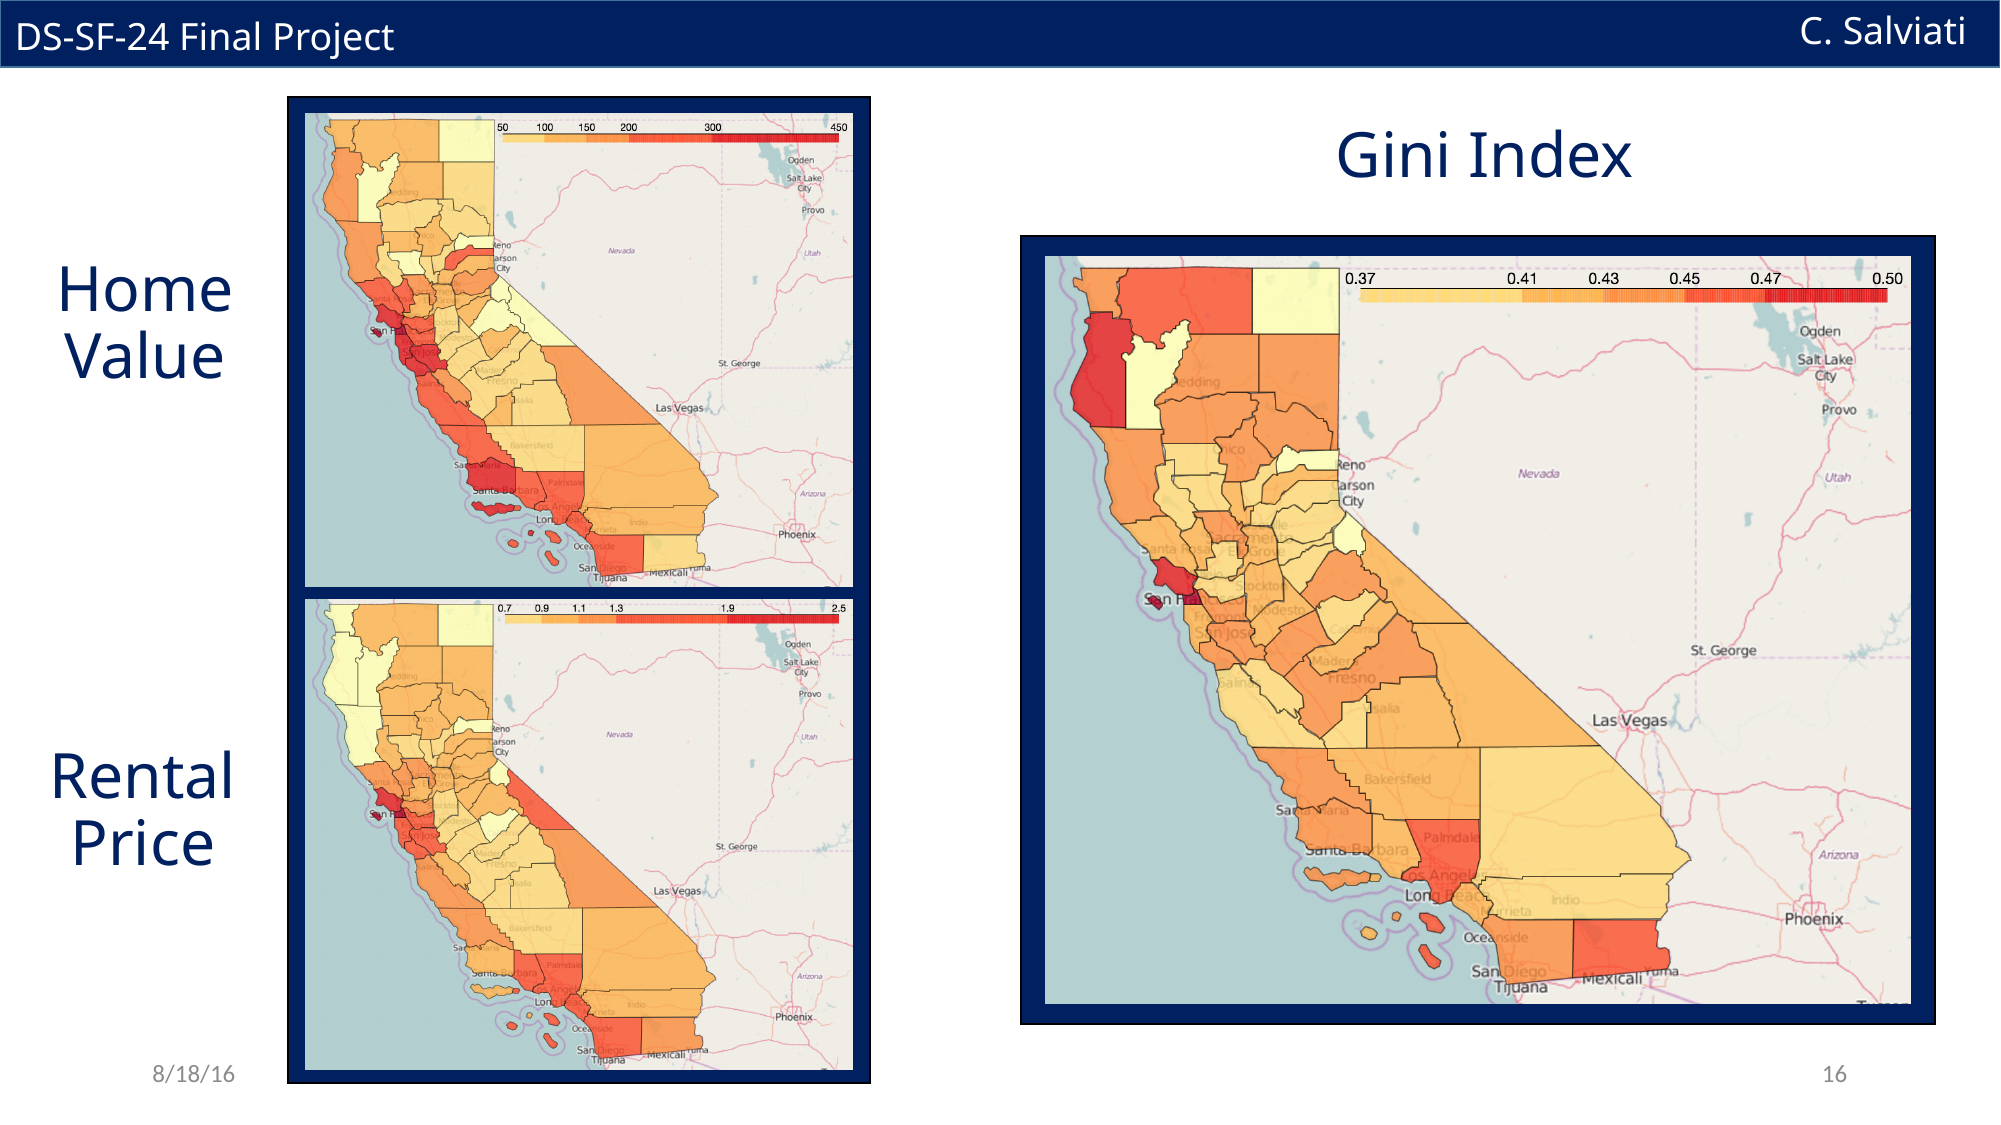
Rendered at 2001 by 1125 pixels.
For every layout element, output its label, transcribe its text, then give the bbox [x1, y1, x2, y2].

text_box Gini Index [1045, 72, 1925, 235]
text_box [287, 96, 871, 1084]
text_box [0, 0, 2000, 68]
text_box Rental Price [0, 727, 287, 897]
text_box [1020, 235, 1936, 1025]
text_box C. Salviati [1412, 0, 1982, 60]
text_box Home Value [2, 240, 289, 410]
picture [305, 599, 853, 1070]
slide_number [137, 1042, 588, 1103]
text_box DS-SF-24 Final Project [0, 6, 570, 66]
slide_number 16 [1412, 1042, 1863, 1103]
picture [1045, 256, 1911, 1004]
picture [305, 113, 853, 587]
